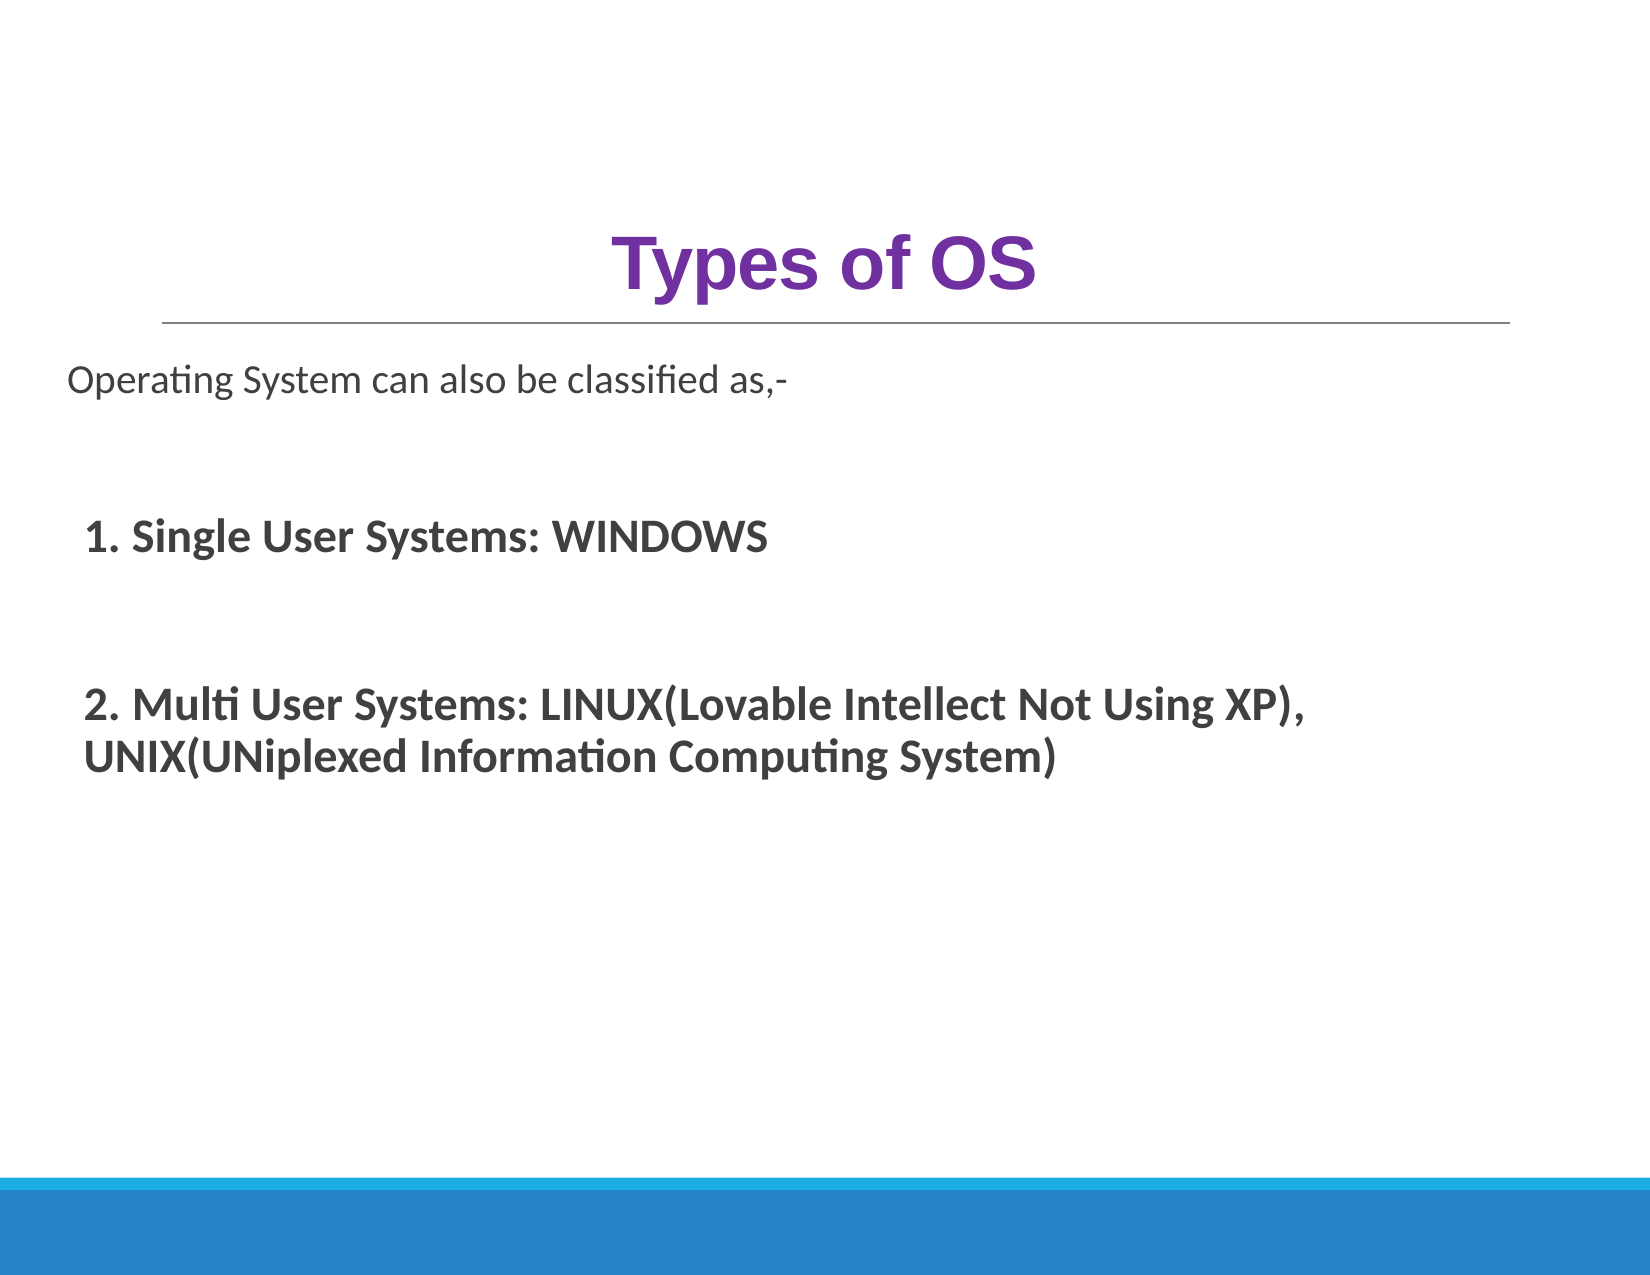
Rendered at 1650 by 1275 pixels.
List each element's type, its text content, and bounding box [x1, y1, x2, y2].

list Operating System can also be classified as,- 1. Single User Systems: WINDOWS 2. Multi User Systems: LINUX(Lovable Intellect Not Using XP), UNIX(UNiplexed Information Computing System) [67, 350, 1583, 965]
title Types of OS [175, 219, 1475, 313]
